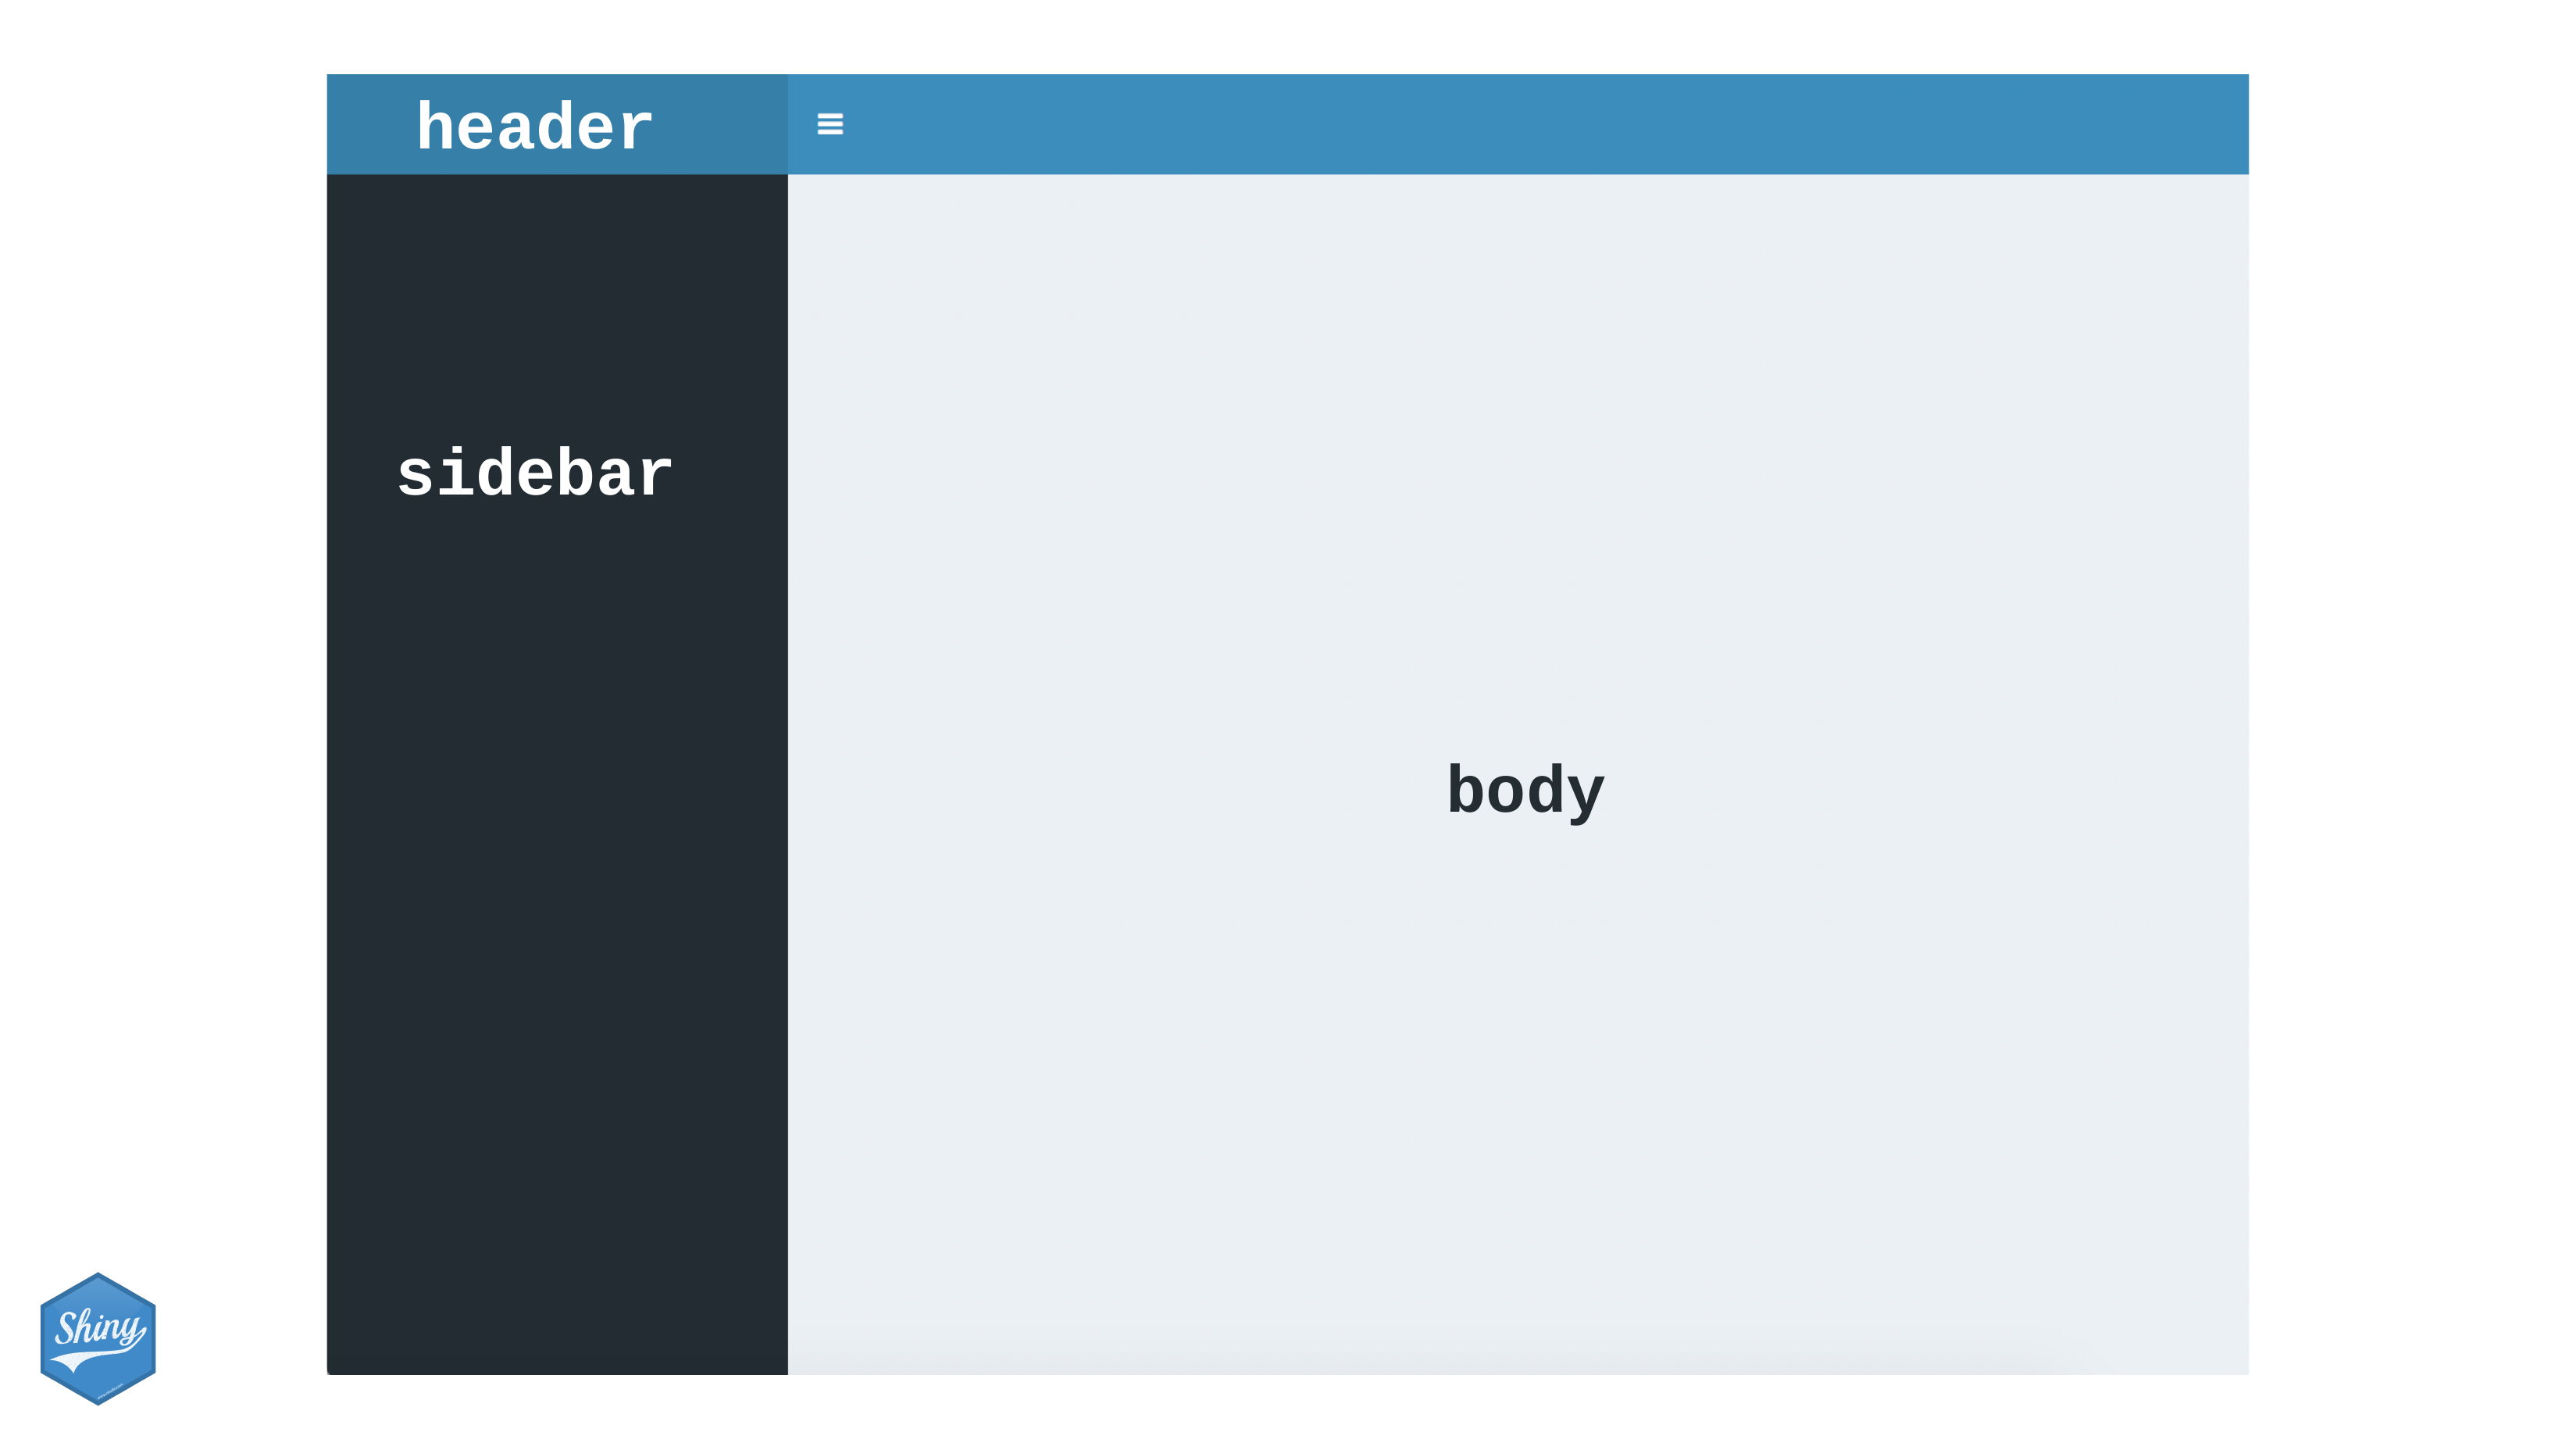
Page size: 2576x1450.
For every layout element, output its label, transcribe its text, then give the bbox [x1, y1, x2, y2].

text_box sidebar [394, 426, 680, 509]
picture [40, 1272, 156, 1406]
text_box [326, 74, 2250, 1375]
text_box body [1444, 743, 1609, 826]
title header [414, 80, 659, 324]
